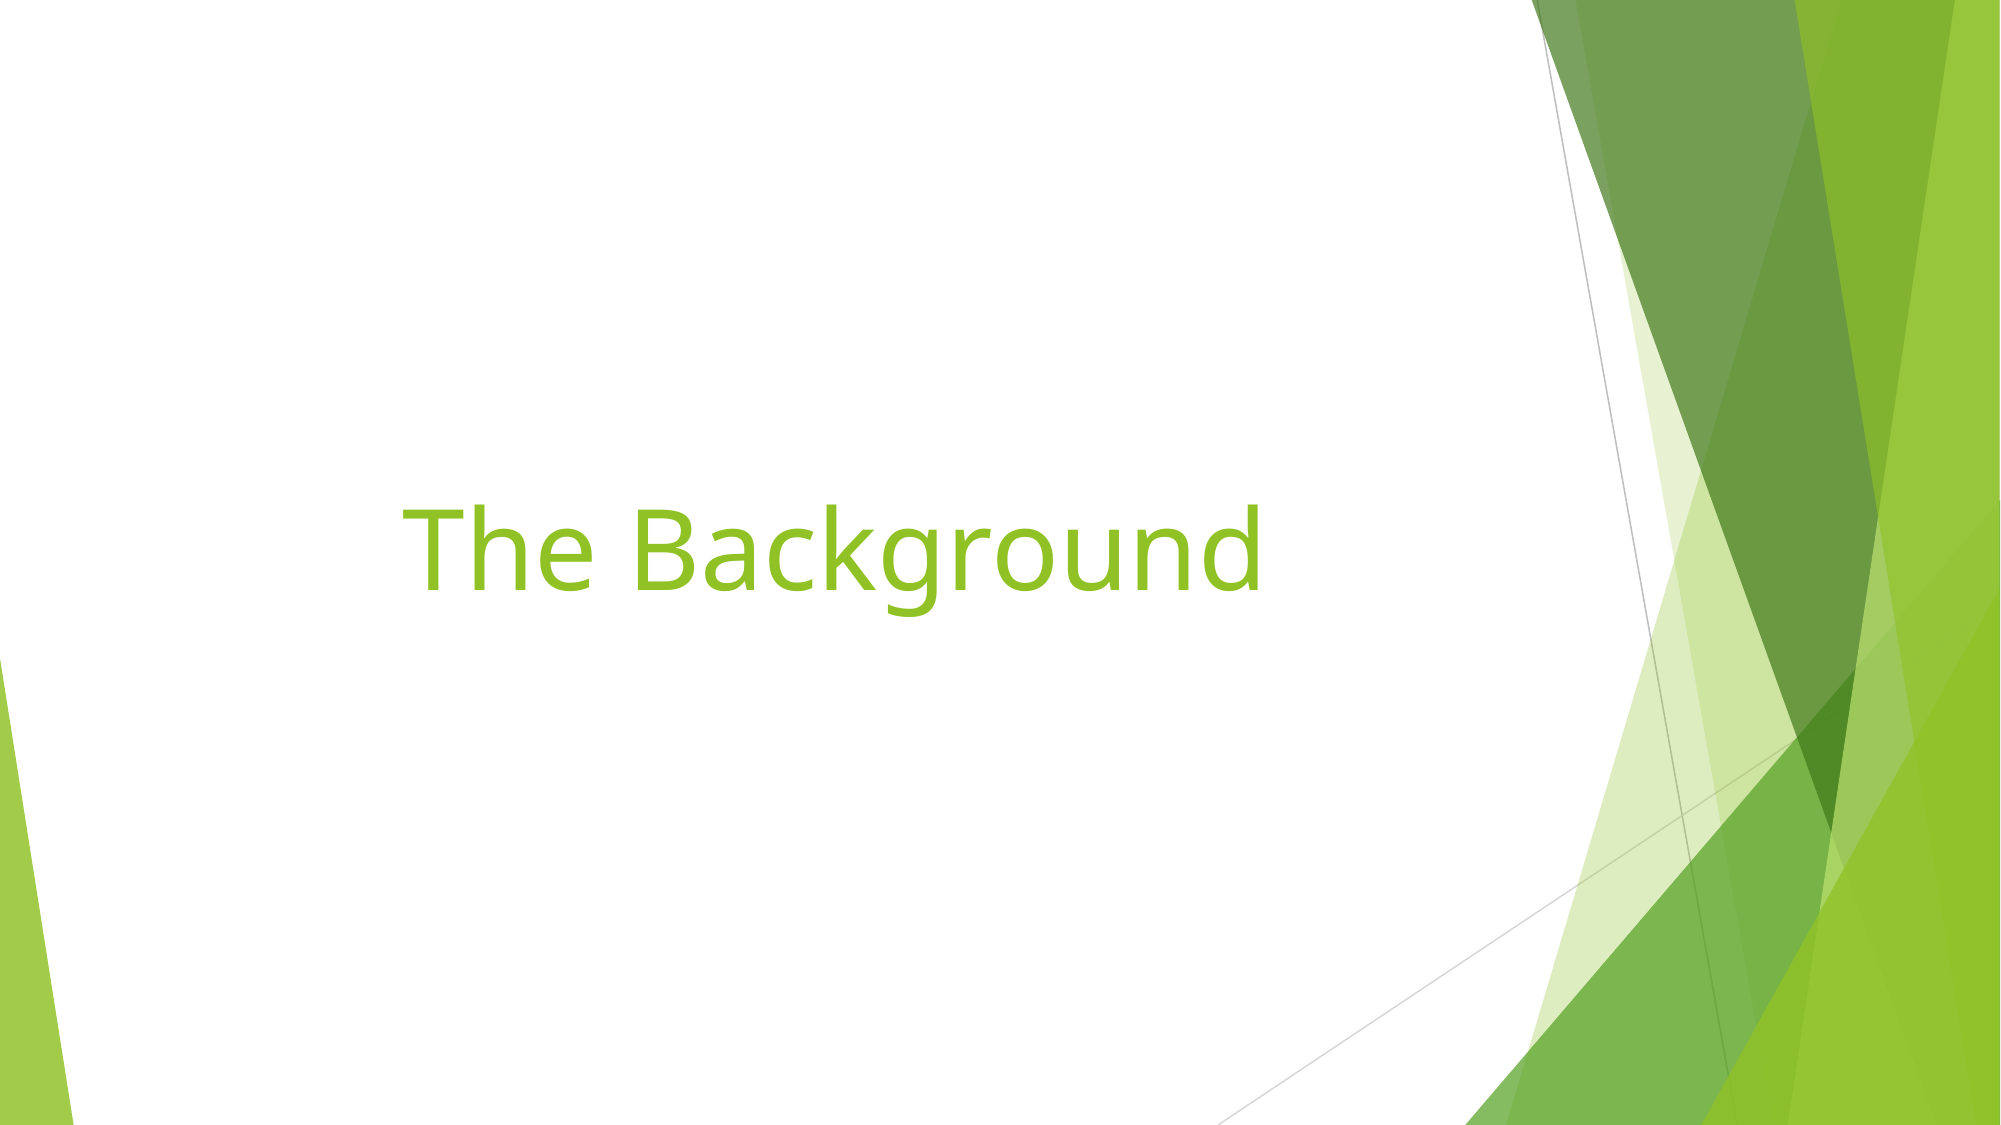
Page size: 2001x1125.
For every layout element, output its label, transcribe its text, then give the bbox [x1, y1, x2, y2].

title The Background [387, 462, 1798, 680]
